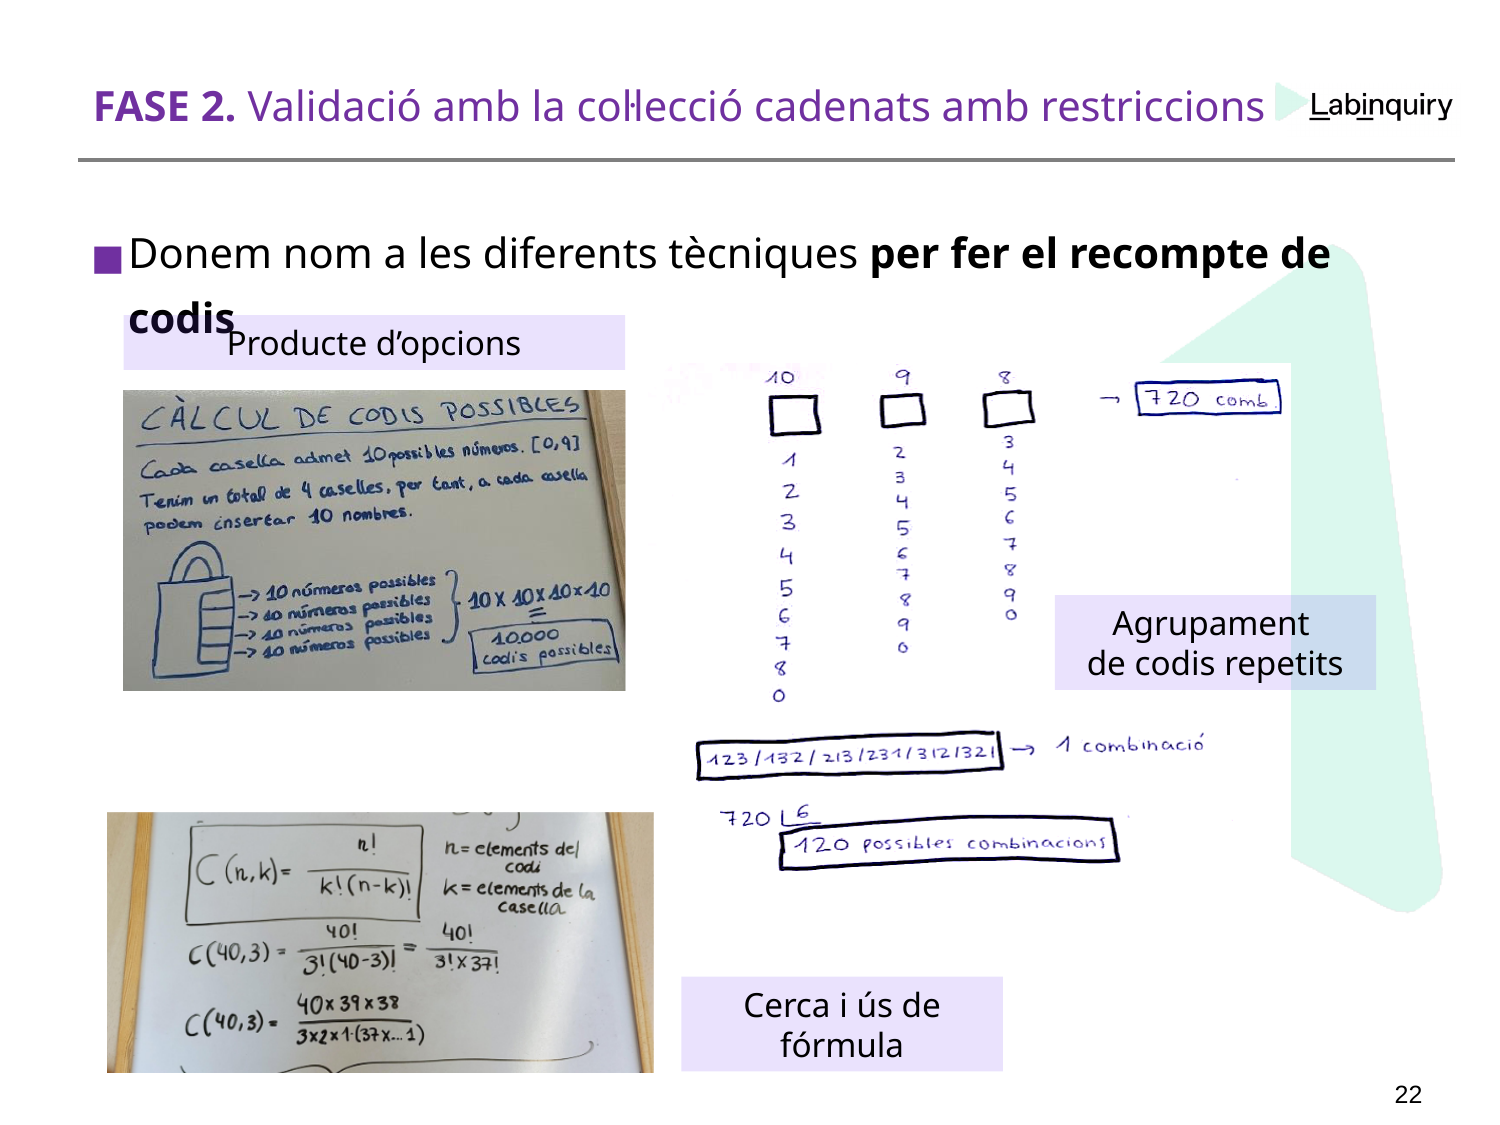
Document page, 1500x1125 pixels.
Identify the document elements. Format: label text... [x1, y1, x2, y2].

list Donem nom a les diferents tècniques per fer el recompte de codis [75, 204, 1454, 557]
picture [107, 363, 1291, 1073]
text_box Cerca i ús de fórmula [681, 976, 1003, 1072]
text_box Producte d’opcions [123, 315, 626, 370]
title FASE 2. Validació amb la col·lecció cadenats amb restriccions [77, 52, 1353, 158]
picture [123, 389, 626, 692]
text_box Agrupament de codis repetits [1294, 595, 1377, 690]
picture [1353, 83, 1461, 137]
